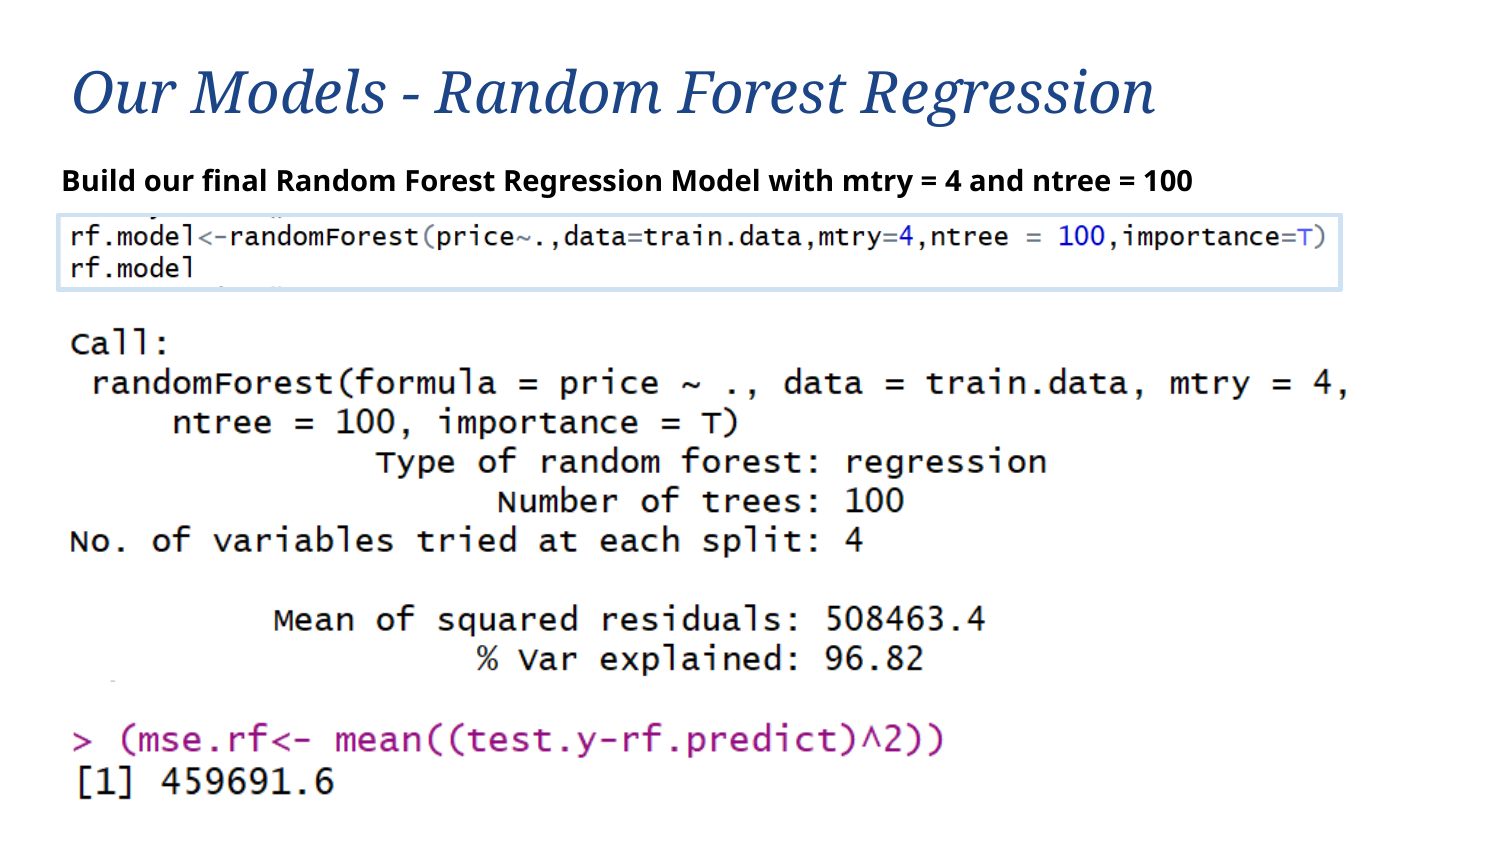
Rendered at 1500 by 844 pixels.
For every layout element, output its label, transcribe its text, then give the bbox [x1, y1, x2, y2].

picture [60, 302, 1376, 682]
title Our Models - Random Forest Regression [60, 32, 1280, 147]
picture [59, 217, 1339, 288]
picture [60, 720, 964, 804]
text_box Build our final Random Forest Regression Model with mtry = 4 and ntree = 100 [46, 147, 1294, 218]
